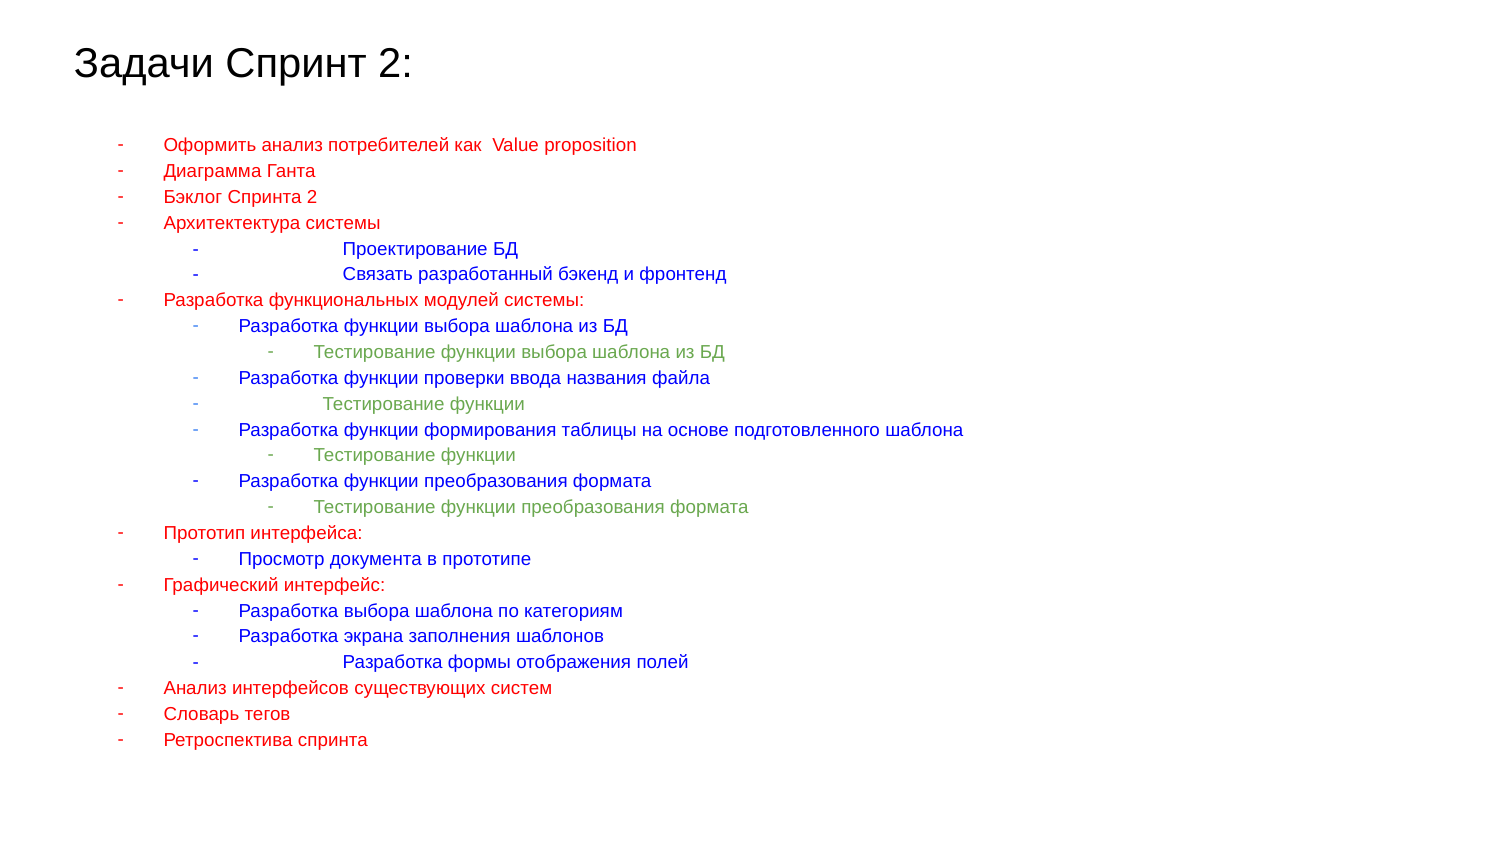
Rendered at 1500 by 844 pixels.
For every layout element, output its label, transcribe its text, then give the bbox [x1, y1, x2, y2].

title Задачи Спринт 2: [58, 20, 1457, 115]
text_box Оформить анализ потребителей как Value proposition Диаграмма Ганта Бэклог Спринта 2 Архитектектура системы - Проектирование БД - Связать разработанный бэкенд и фронтенд Разработка функциональных модулей системы: Разработка функции выбора шаблона из БД Тестирование функции выбора шаблона из БД Разработка функции проверки ввода названия файла Тестирование функции Разработка функции формирования таблицы на основе подготовленного шаблона Тестирование функции Разработка функции преобразования формата Тестирование функции преобразования формата Прототип интерфейса: Просмотр документа в прототипе Графический интерфейс: Разработка выбора шаблона по категориям Разработка экрана заполнения шаблонов - Разработка формы отображения полей Анализ интерфейсов существующих систем Словарь тегов Ретроспектива спринта [73, 114, 1042, 766]
